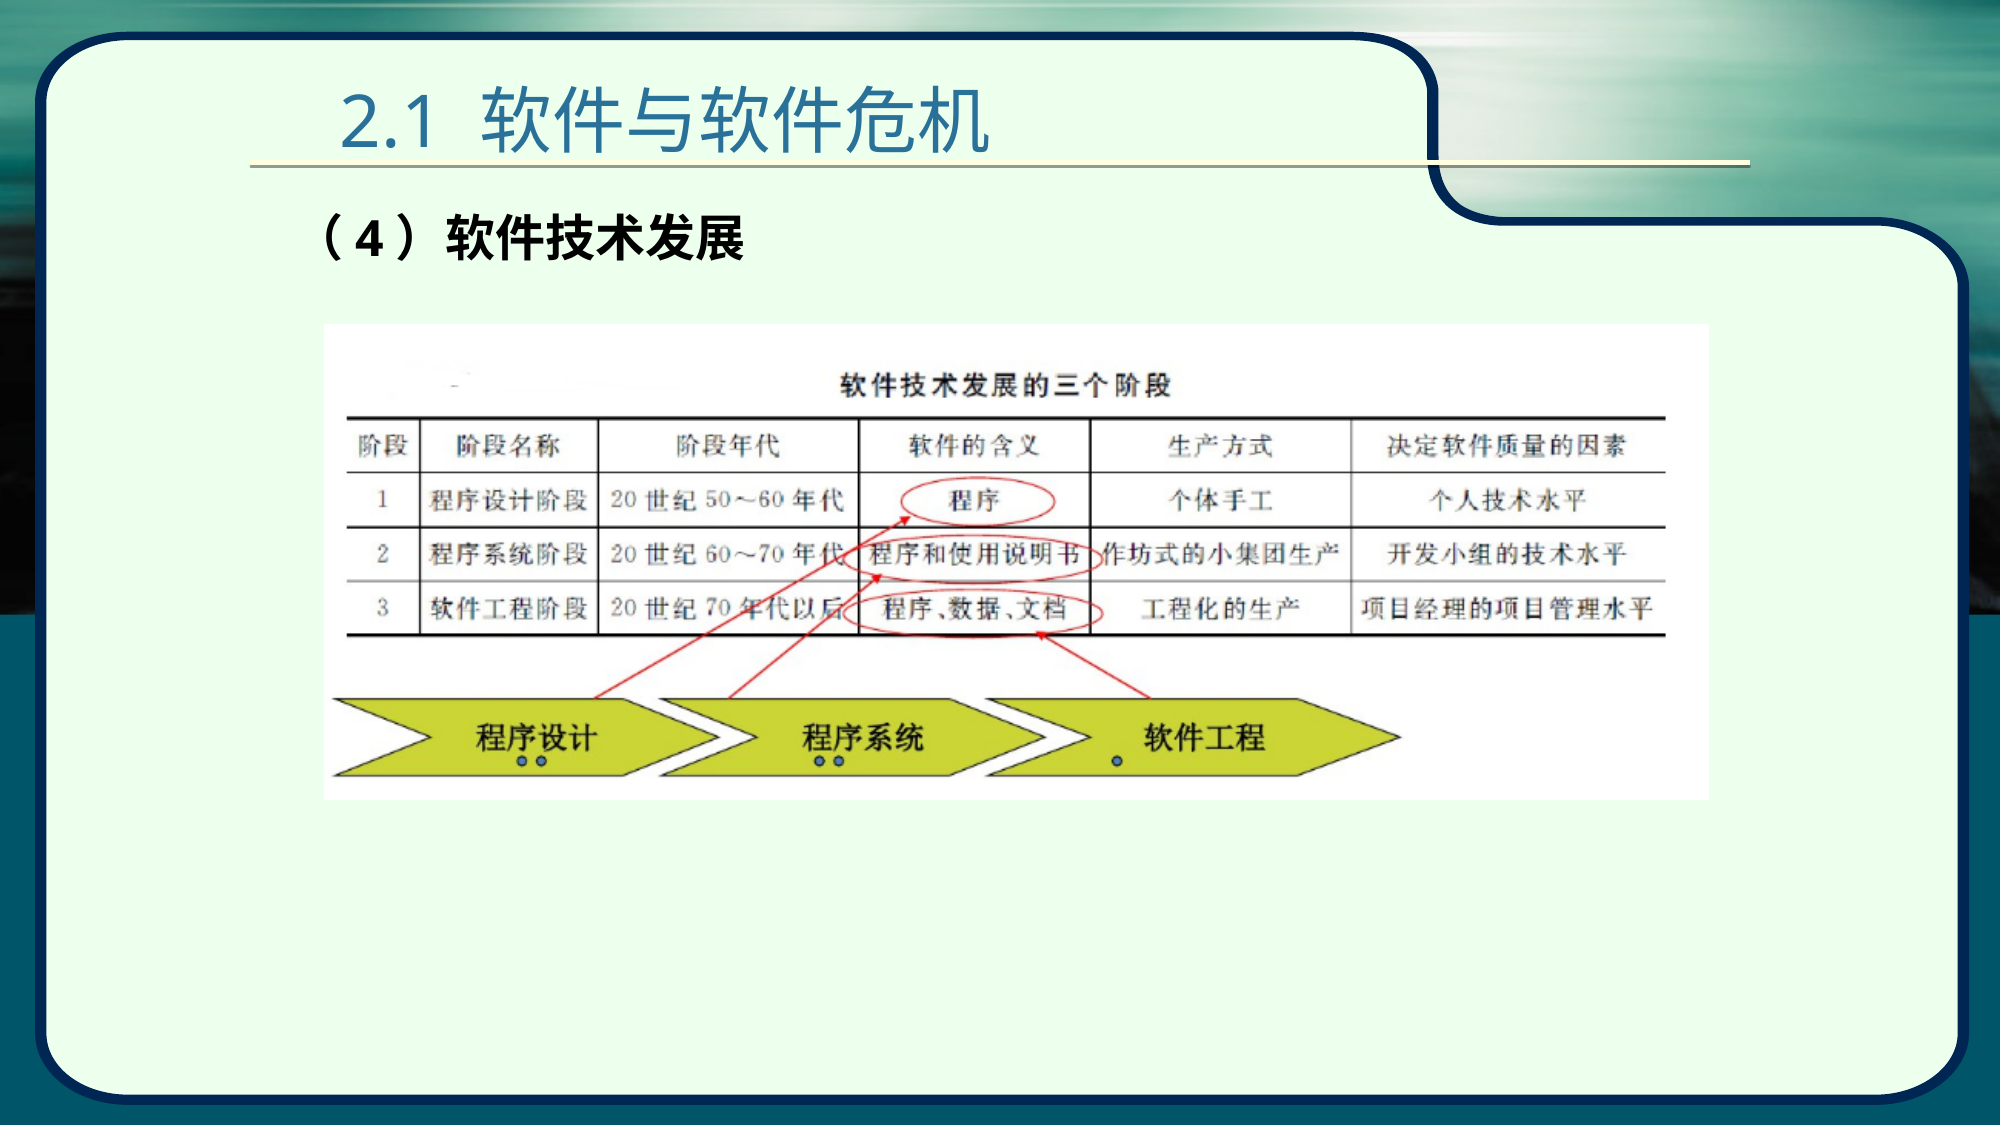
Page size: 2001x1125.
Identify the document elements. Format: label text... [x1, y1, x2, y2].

title 2.1 软件与软件危机 [324, 62, 1588, 160]
text_box （4）软件技术发展 [278, 198, 761, 274]
title 2.1 软件与软件危机 [324, 168, 1588, 175]
picture [324, 324, 1709, 800]
picture [0, 0, 2000, 614]
